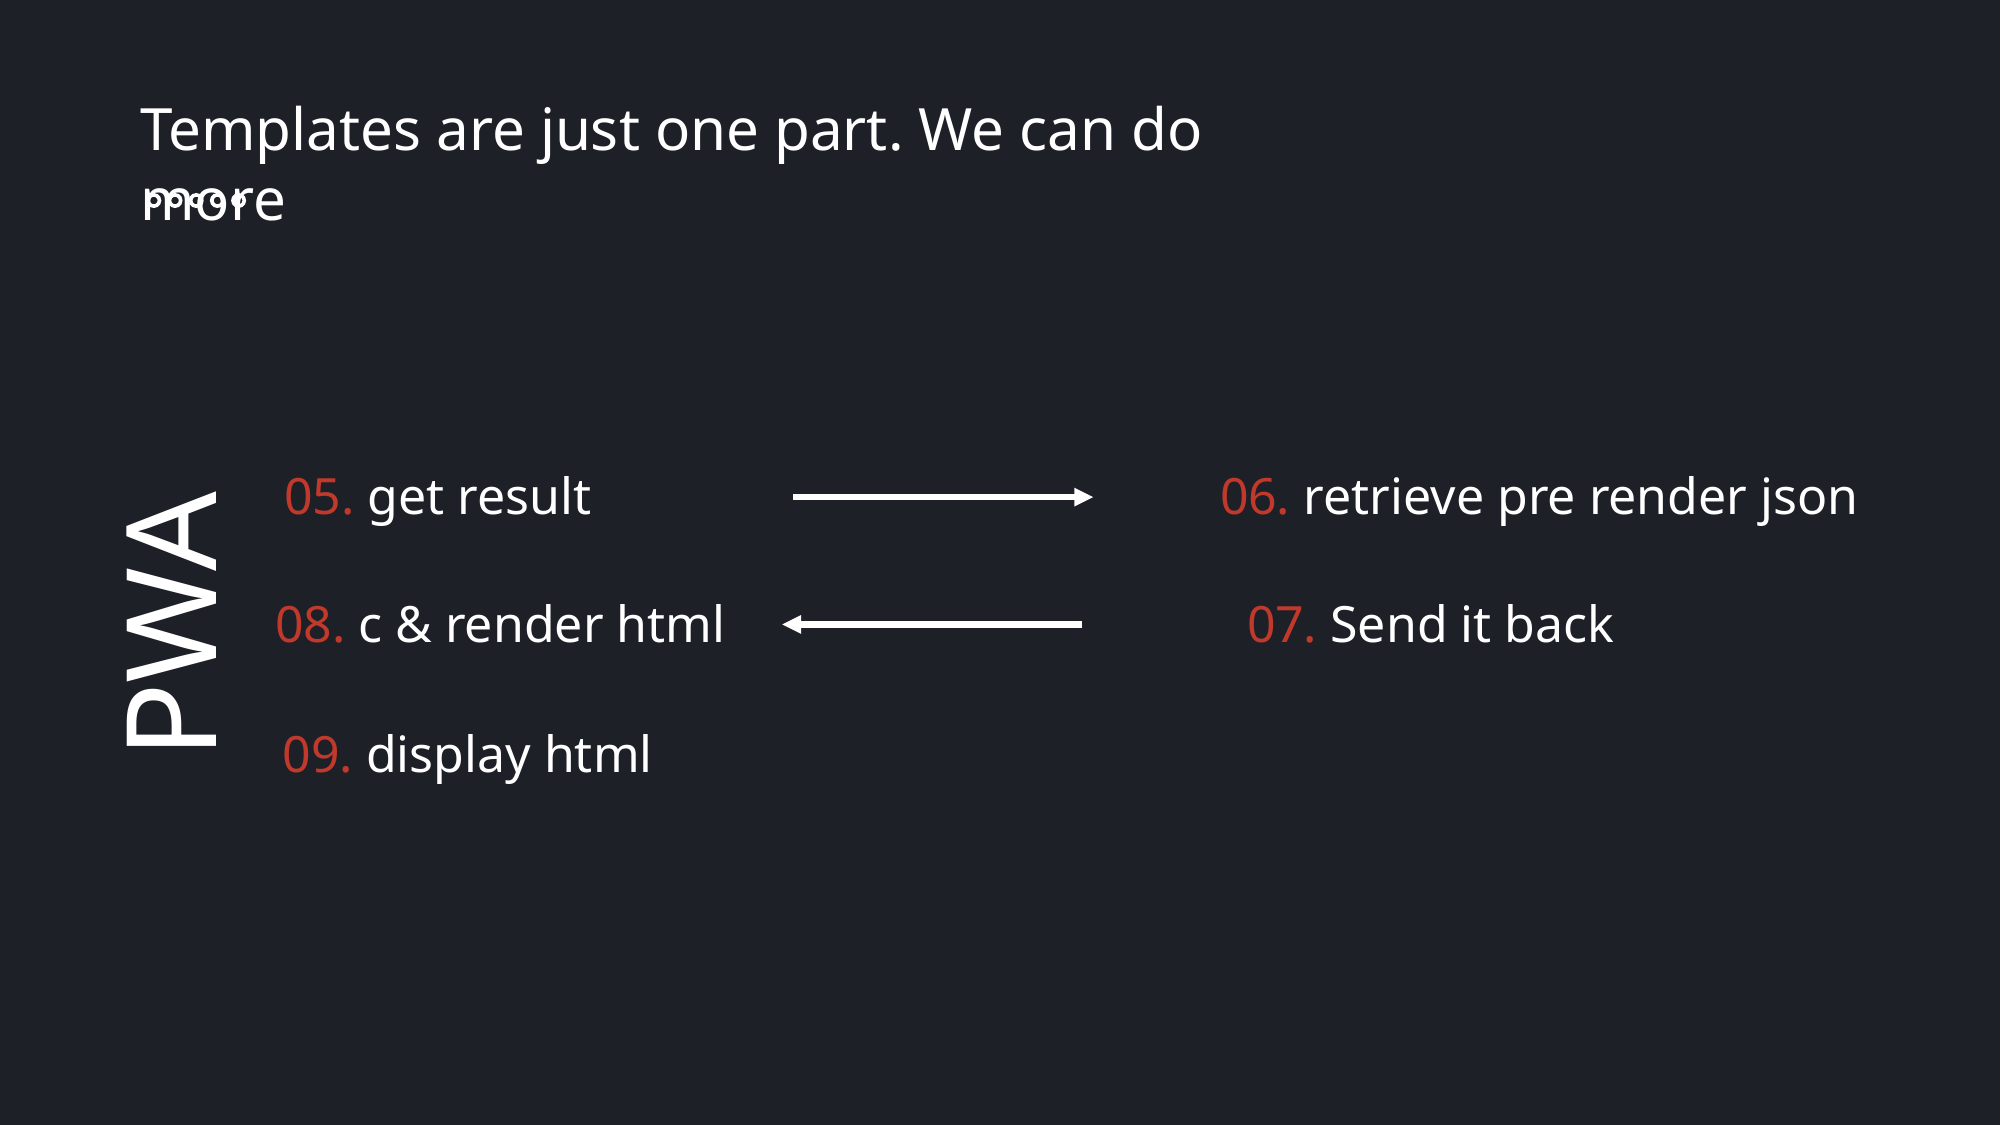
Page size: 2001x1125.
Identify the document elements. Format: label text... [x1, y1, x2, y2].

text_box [301, 456, 1814, 792]
text_box PWA [83, 484, 249, 767]
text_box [146, 192, 247, 209]
text_box Templates are just one part. We can do more [125, 85, 1329, 240]
